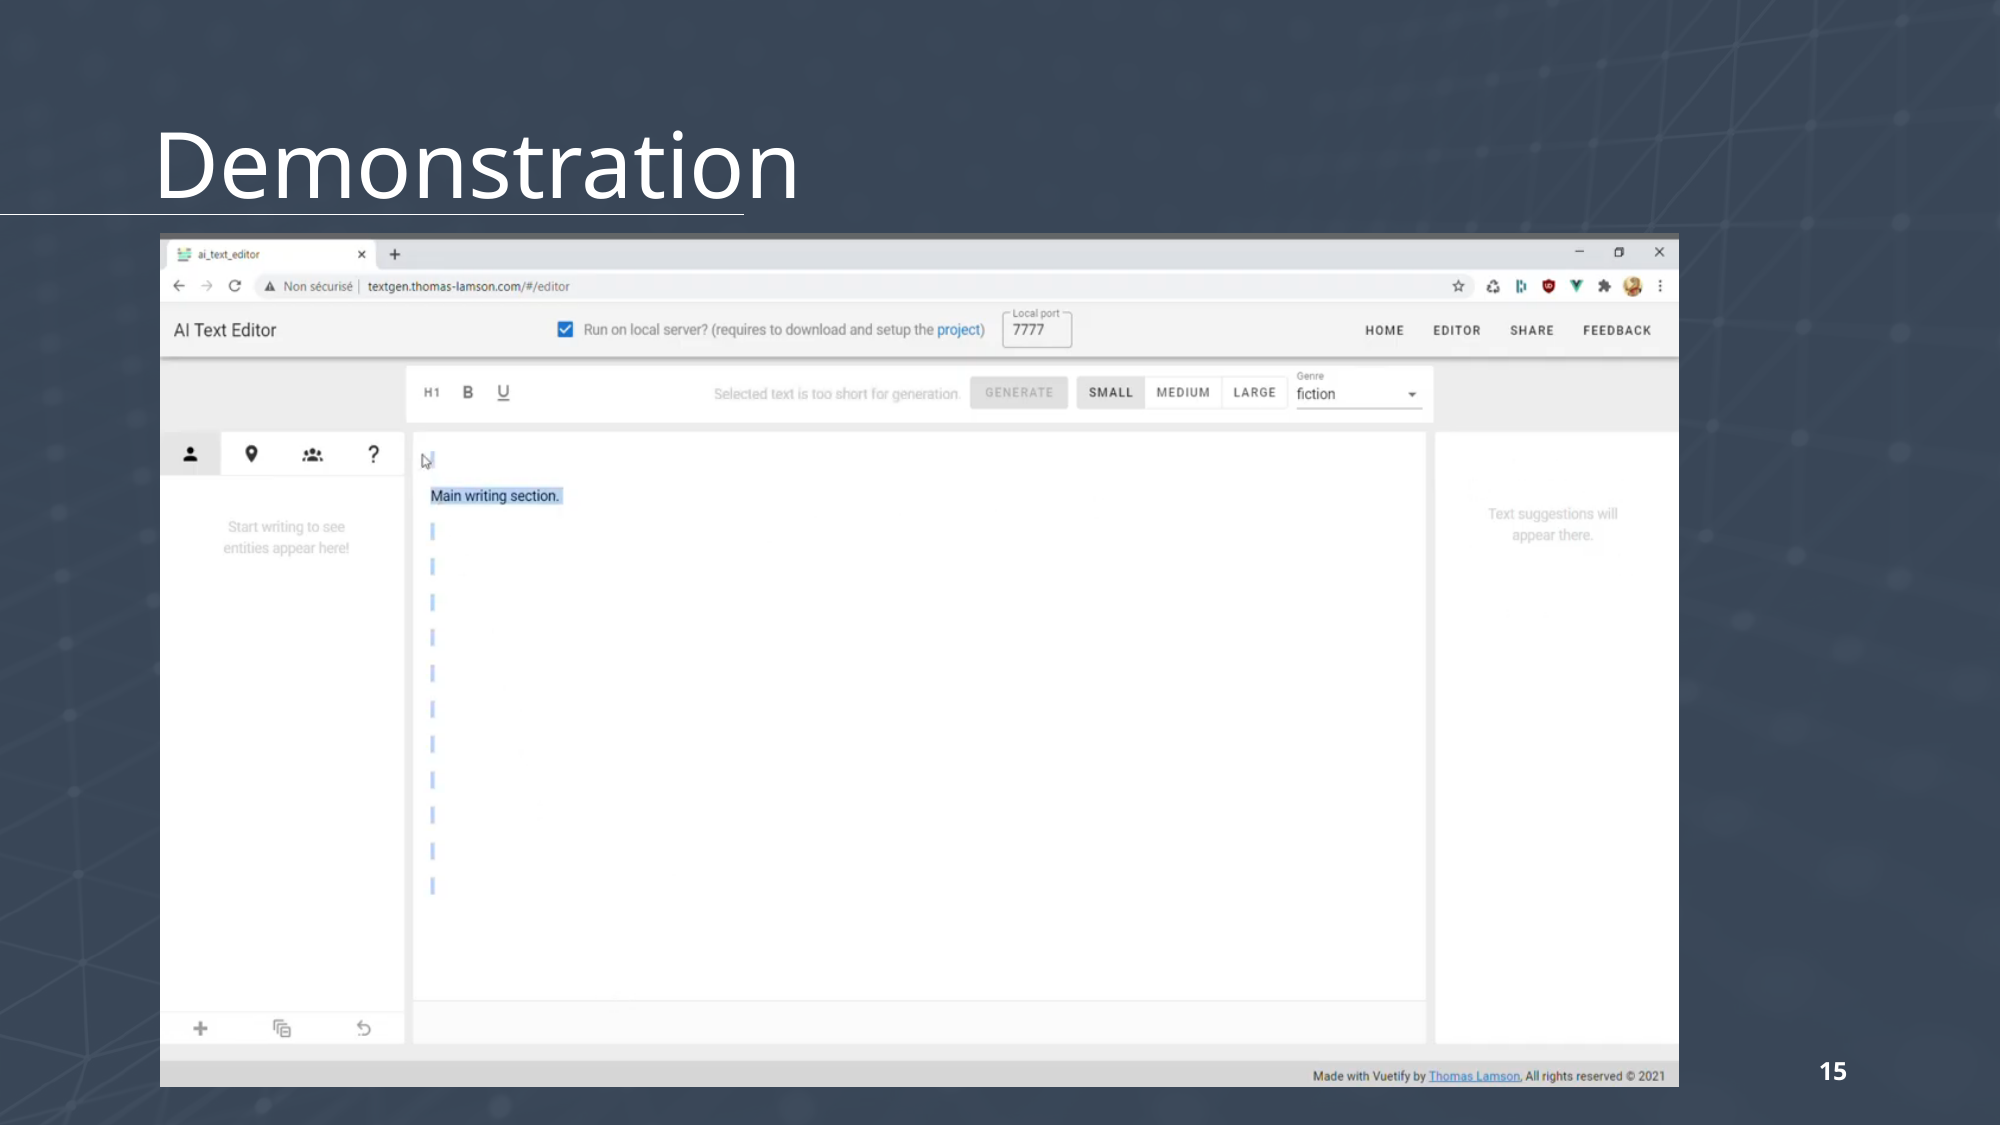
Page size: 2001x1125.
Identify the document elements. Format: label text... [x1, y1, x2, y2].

title Demonstration [137, 59, 1863, 278]
slide_number 15 [1412, 1042, 1863, 1103]
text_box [159, 232, 1680, 1088]
